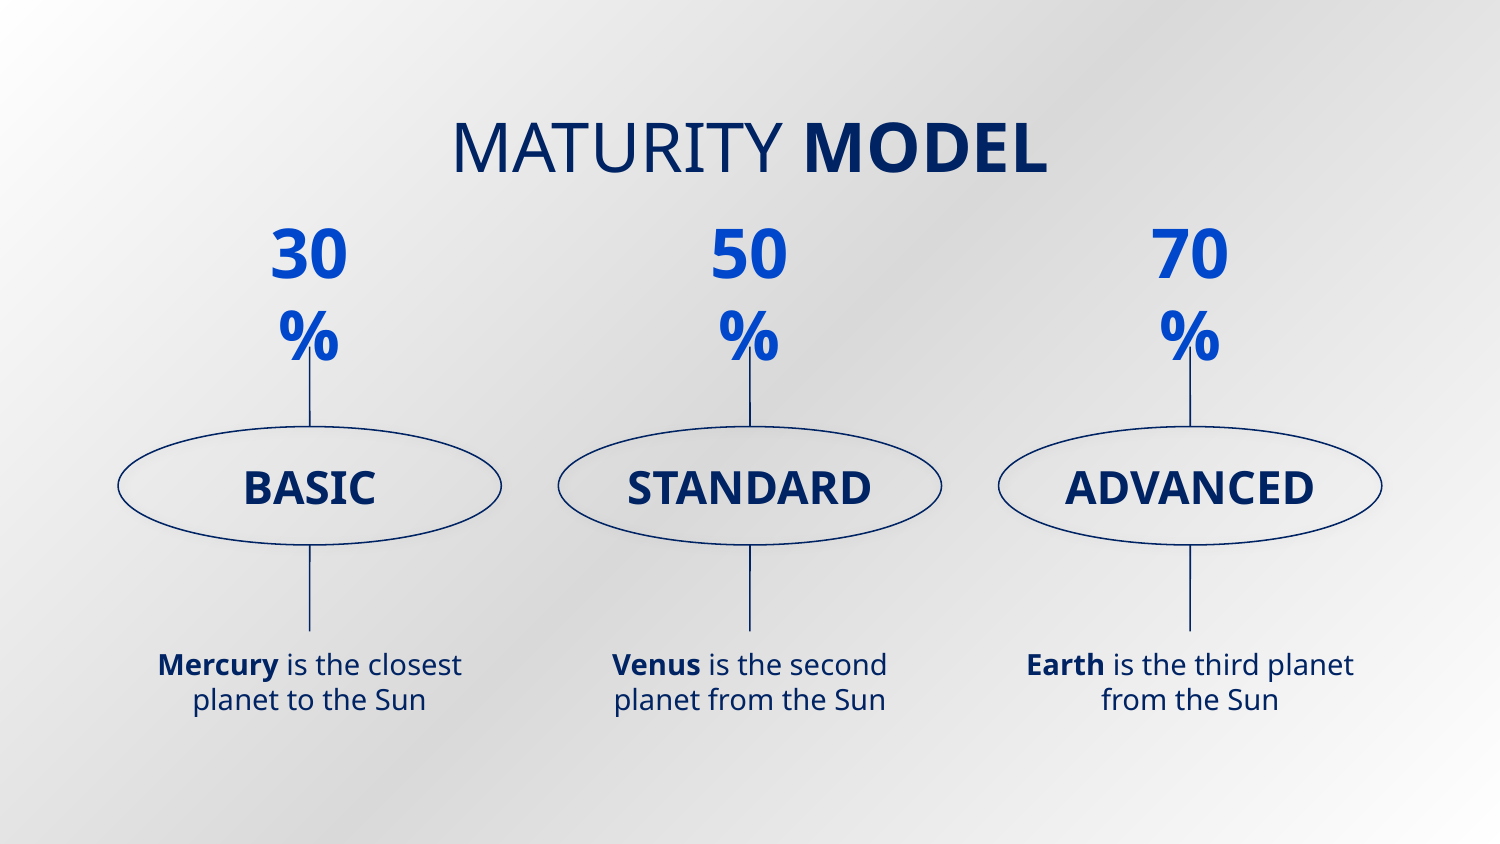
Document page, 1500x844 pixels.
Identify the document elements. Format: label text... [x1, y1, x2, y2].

text_box [619, 529, 881, 545]
subtitle Earth is the third planet from the Sun [998, 631, 1382, 731]
title STANDARD [558, 443, 942, 529]
title 50% [673, 236, 827, 347]
text_box [178, 529, 441, 545]
title 70% [1114, 236, 1267, 347]
text_box [1059, 529, 1321, 545]
text_box [177, 426, 443, 443]
title 30% [233, 236, 386, 347]
title BASIC [118, 443, 502, 529]
text_box [1057, 426, 1323, 443]
title ADVANCED [998, 443, 1382, 529]
subtitle Venus is the second planet from the Sun [558, 631, 942, 731]
title MATURITY MODEL [118, 88, 1382, 192]
text_box [617, 426, 883, 443]
subtitle Mercury is the closest planet to the Sun [118, 631, 502, 731]
